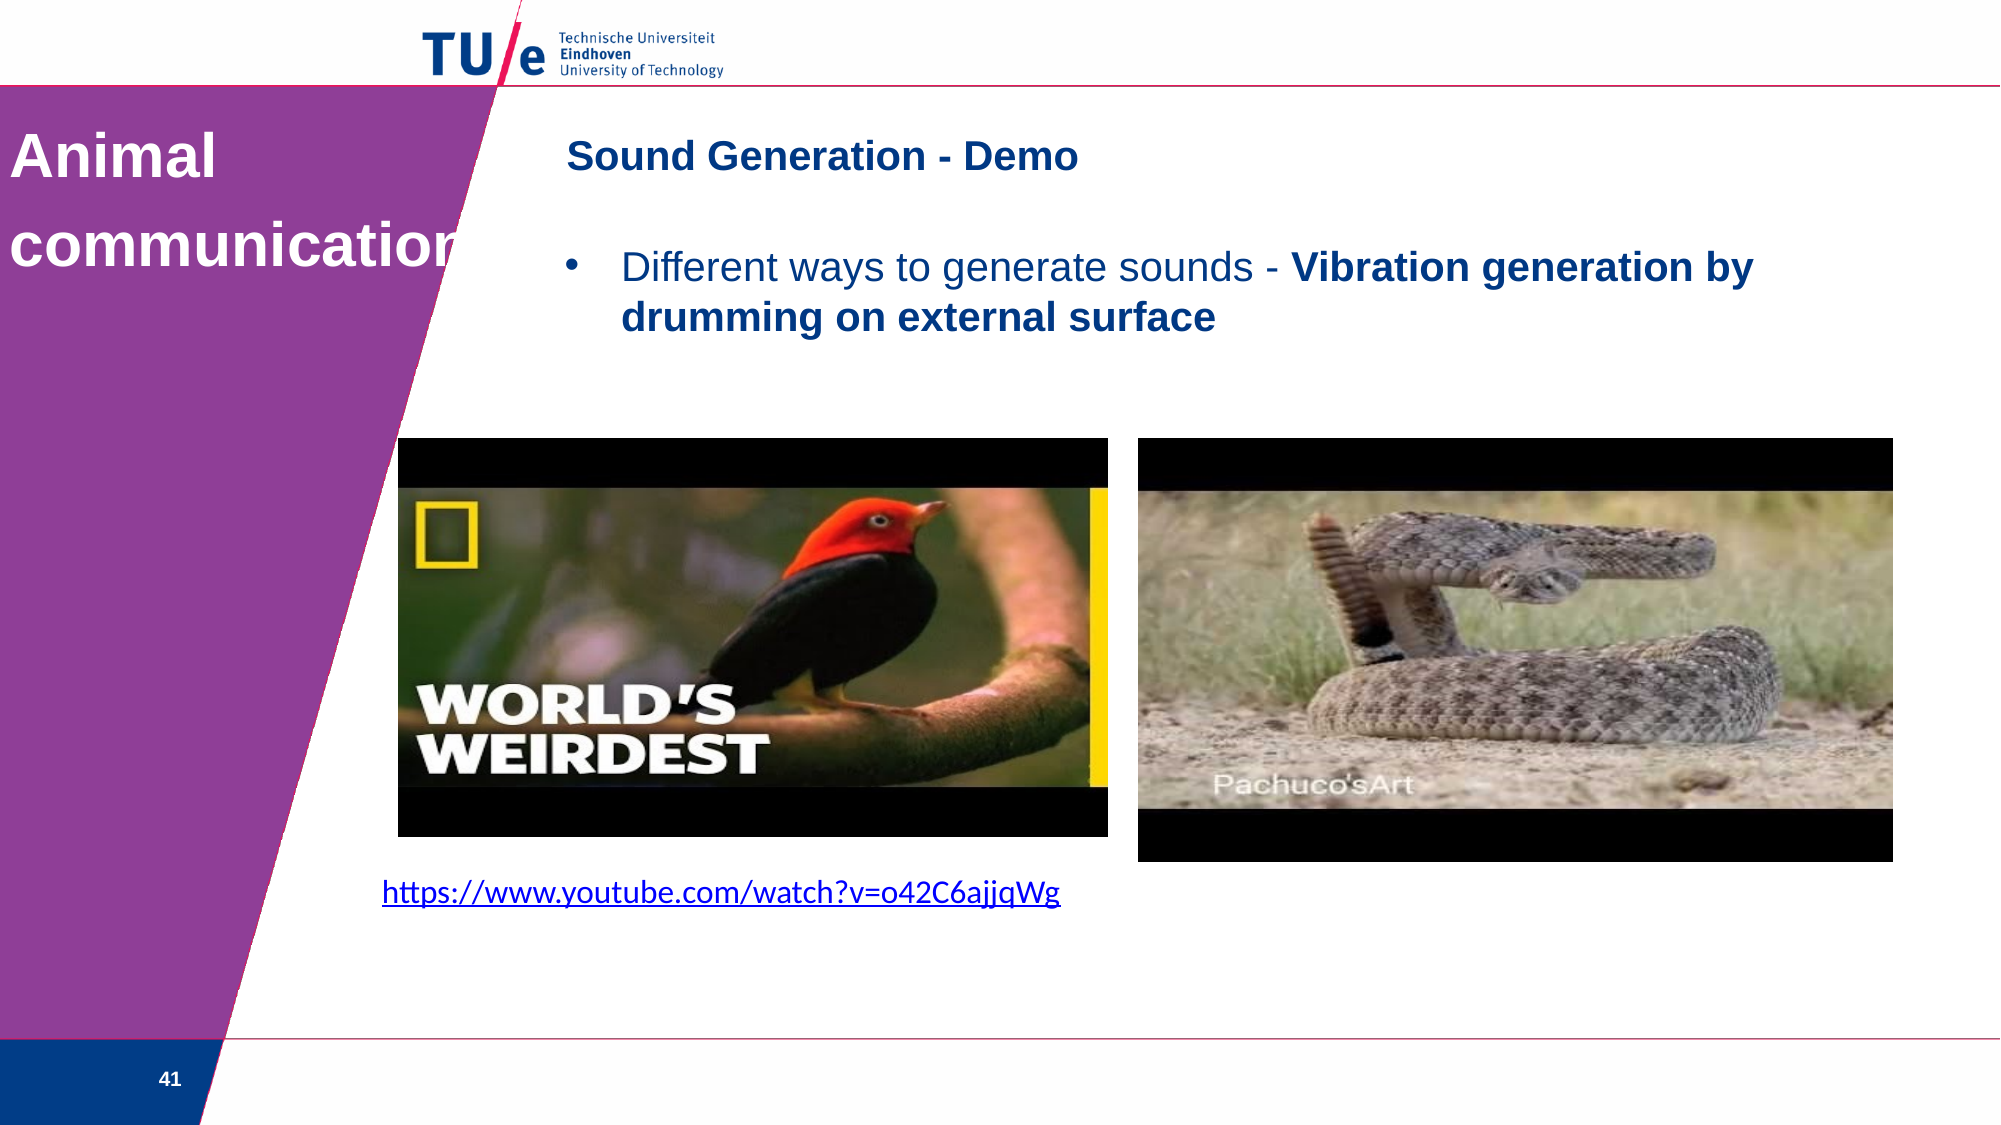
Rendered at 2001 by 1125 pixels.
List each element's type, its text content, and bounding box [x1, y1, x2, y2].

picture [0, 0, 2000, 1125]
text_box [397, 437, 1109, 838]
slide_number 41 [152, 1065, 189, 1125]
text_box https://www.youtube.com/watch?v=o42C6ajjqWg [367, 862, 1076, 957]
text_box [1137, 437, 1894, 863]
title Animal communication [7, 99, 478, 290]
list Different ways to generate sounds - Vibration generation by drumming on external surface [564, 239, 1925, 493]
text_box Sound Generation - Demo [564, 120, 1865, 238]
